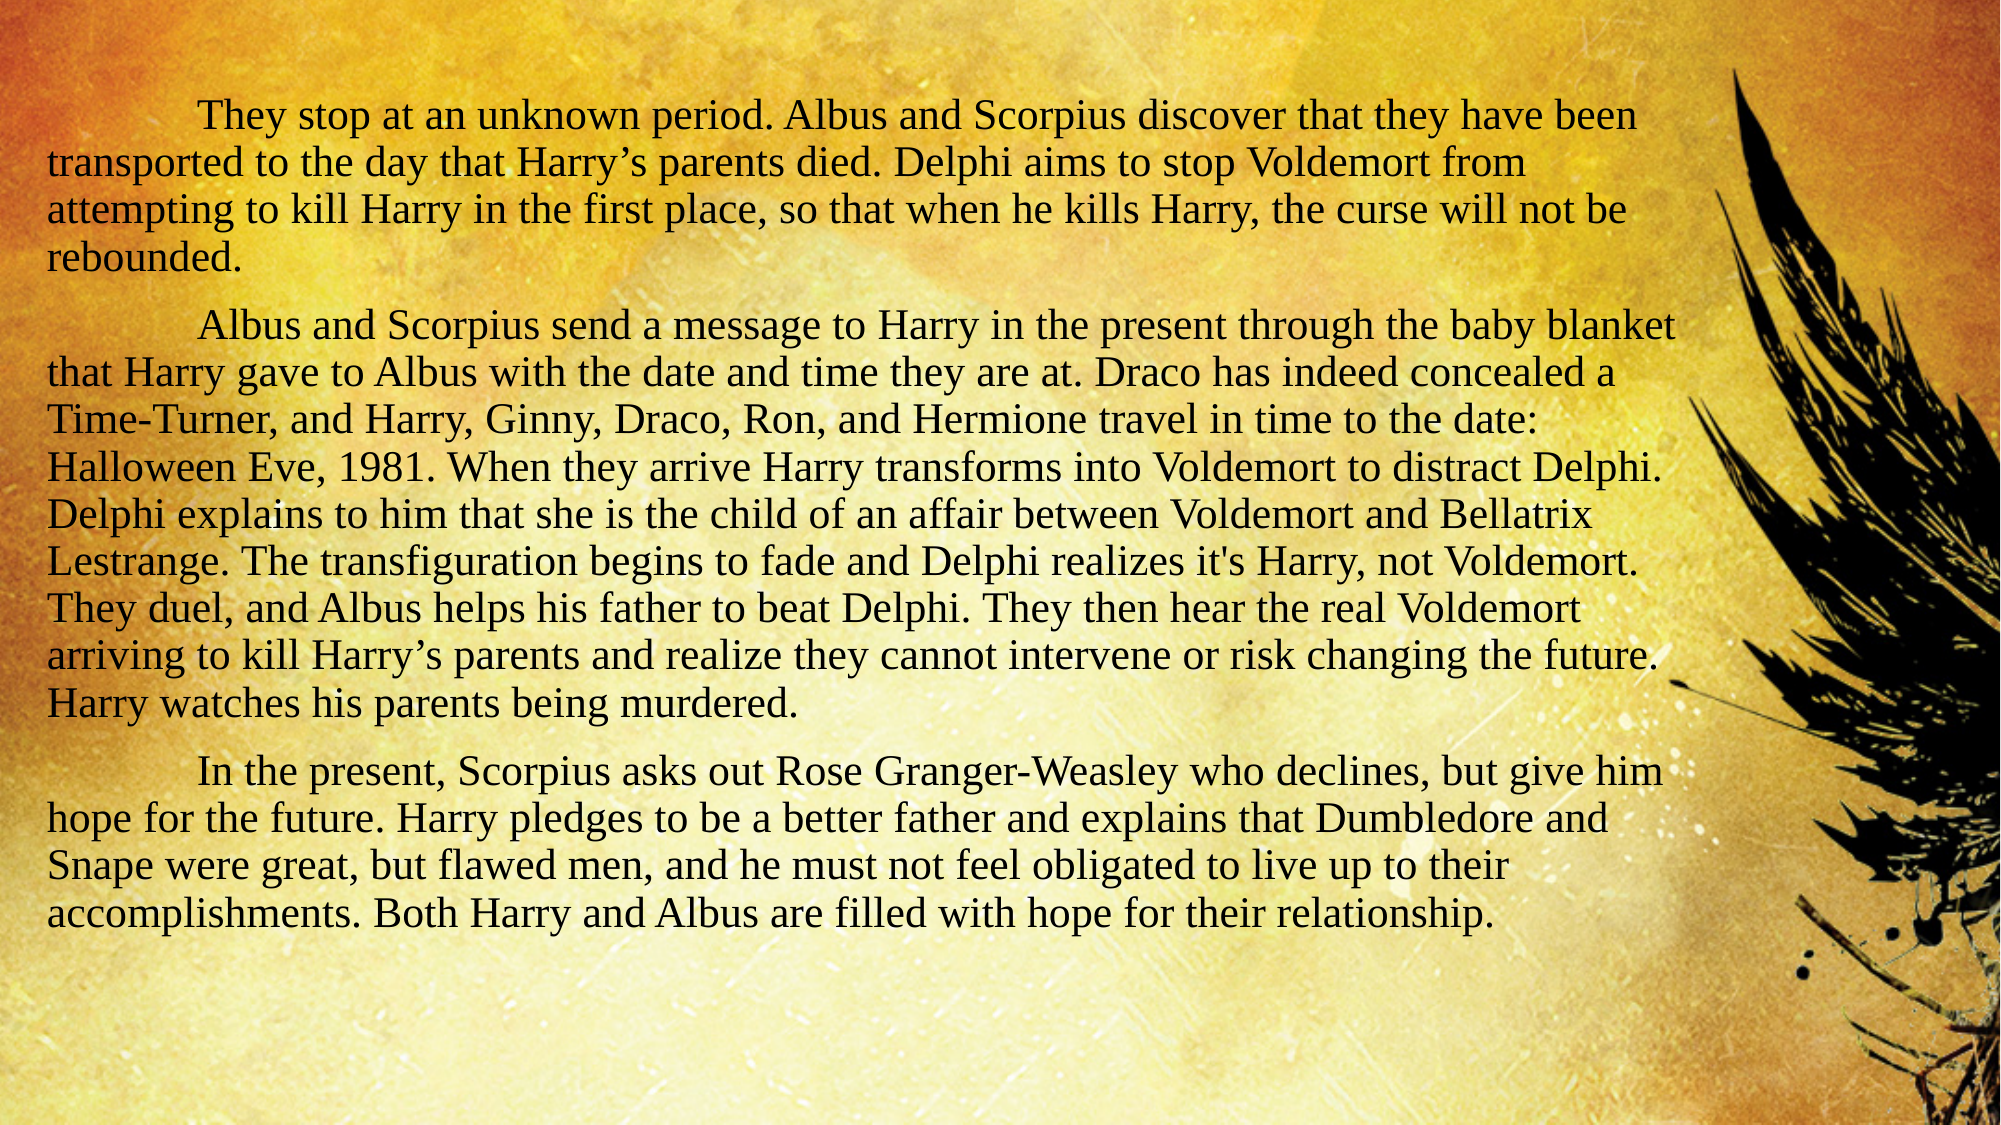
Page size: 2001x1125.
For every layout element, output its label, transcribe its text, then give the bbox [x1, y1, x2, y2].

list They stop at an unknown period. Albus and Scorpius discover that they have been transported to the day that Harry’s parents died. Delphi aims to stop Voldemort from attempting to kill Harry in the first place, so that when he kills Harry, the curse will not be rebounded. Albus and Scorpius send a message to Harry in the present through the baby blanket that Harry gave to Albus with the date and time they are at. Draco has indeed concealed a Time-Turner, and Harry, Ginny, Draco, Ron, and Hermione travel in time to the date: Halloween Eve, 1981. When they arrive Harry transforms into Voldemort to distract Delphi. Delphi explains to him that she is the child of an affair between Voldemort and Bellatrix Lestrange. The transfiguration begins to fade and Delphi realizes it's Harry, not Voldemort. They duel, and Albus helps his father to beat Delphi. They then hear the real Voldemort arriving to kill Harry’s parents and realize they cannot intervene or risk changing the future. Harry watches his parents being murdered. In the present, Scorpius asks out Rose Granger-Weasley who declines, but give him hope for the future. Harry pledges to be a better father and explains that Dumbledore and Snape were great, but flawed men, and he must not feel obligated to live up to their accomplishments. Both Harry and Albus are filled with hope for their relationship. [31, 84, 1725, 1105]
picture [0, 0, 2001, 1125]
